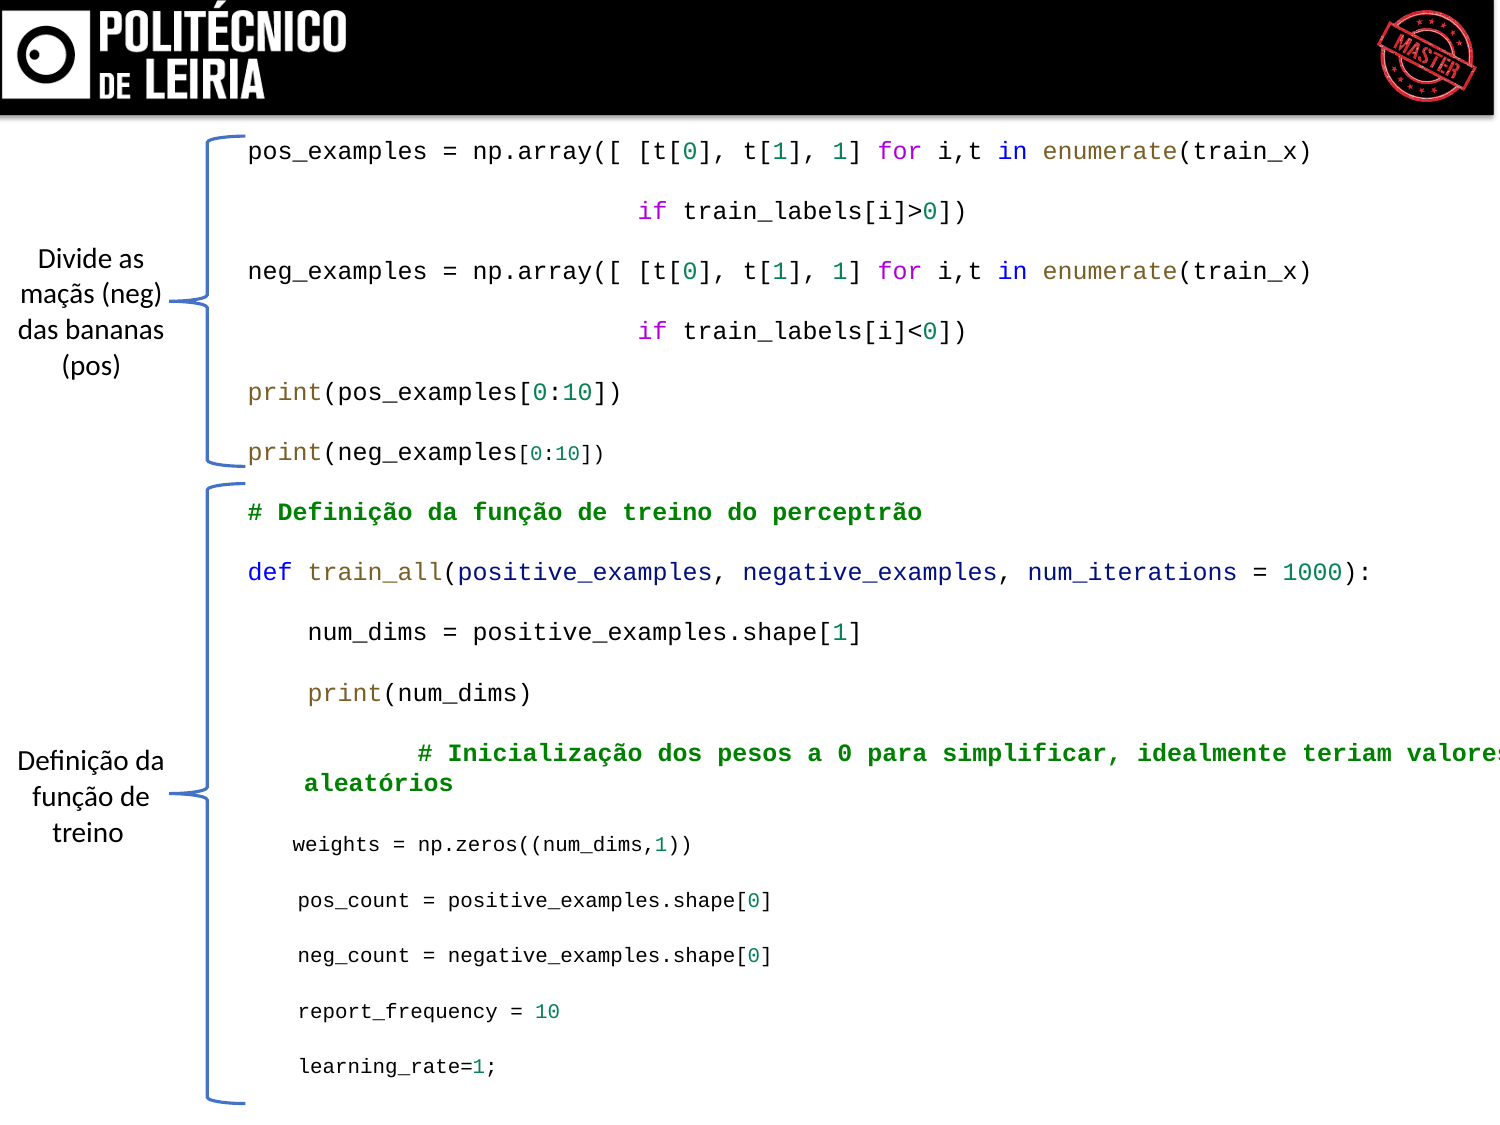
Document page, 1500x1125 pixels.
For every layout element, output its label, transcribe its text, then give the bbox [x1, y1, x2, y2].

text_box pos_examples = np.array([ [t[0], t[1], 1] for i,t in enumerate(train_x) if train_labels[i]>0]) neg_examples = np.array([ [t[0], t[1], 1] for i,t in enumerate(train_x) if train_labels[i]<0]) print(pos_examples[0:10]) print(neg_examples[0:10]) # Definição da função de treino do perceptrão def train_all(positive_examples, negative_examples, num_iterations = 1000): num_dims = positive_examples.shape[1] print(num_dims) # Inicialização dos pesos a 0 para simplificar, idealmente teriam valores aleatórios weights = np.zeros((num_dims,1)) pos_count = positive_examples.shape[0] neg_count = negative_examples.shape[0] report_frequency = 10 learning_rate=1; [232, 118, 1500, 1125]
text_box [169, 482, 246, 1106]
picture [0, 0, 1500, 136]
text_box Divide as maçãs (neg) das bananas (pos) [0, 223, 183, 422]
text_box Definição da função de treino [0, 726, 183, 862]
text_box [169, 134, 246, 468]
